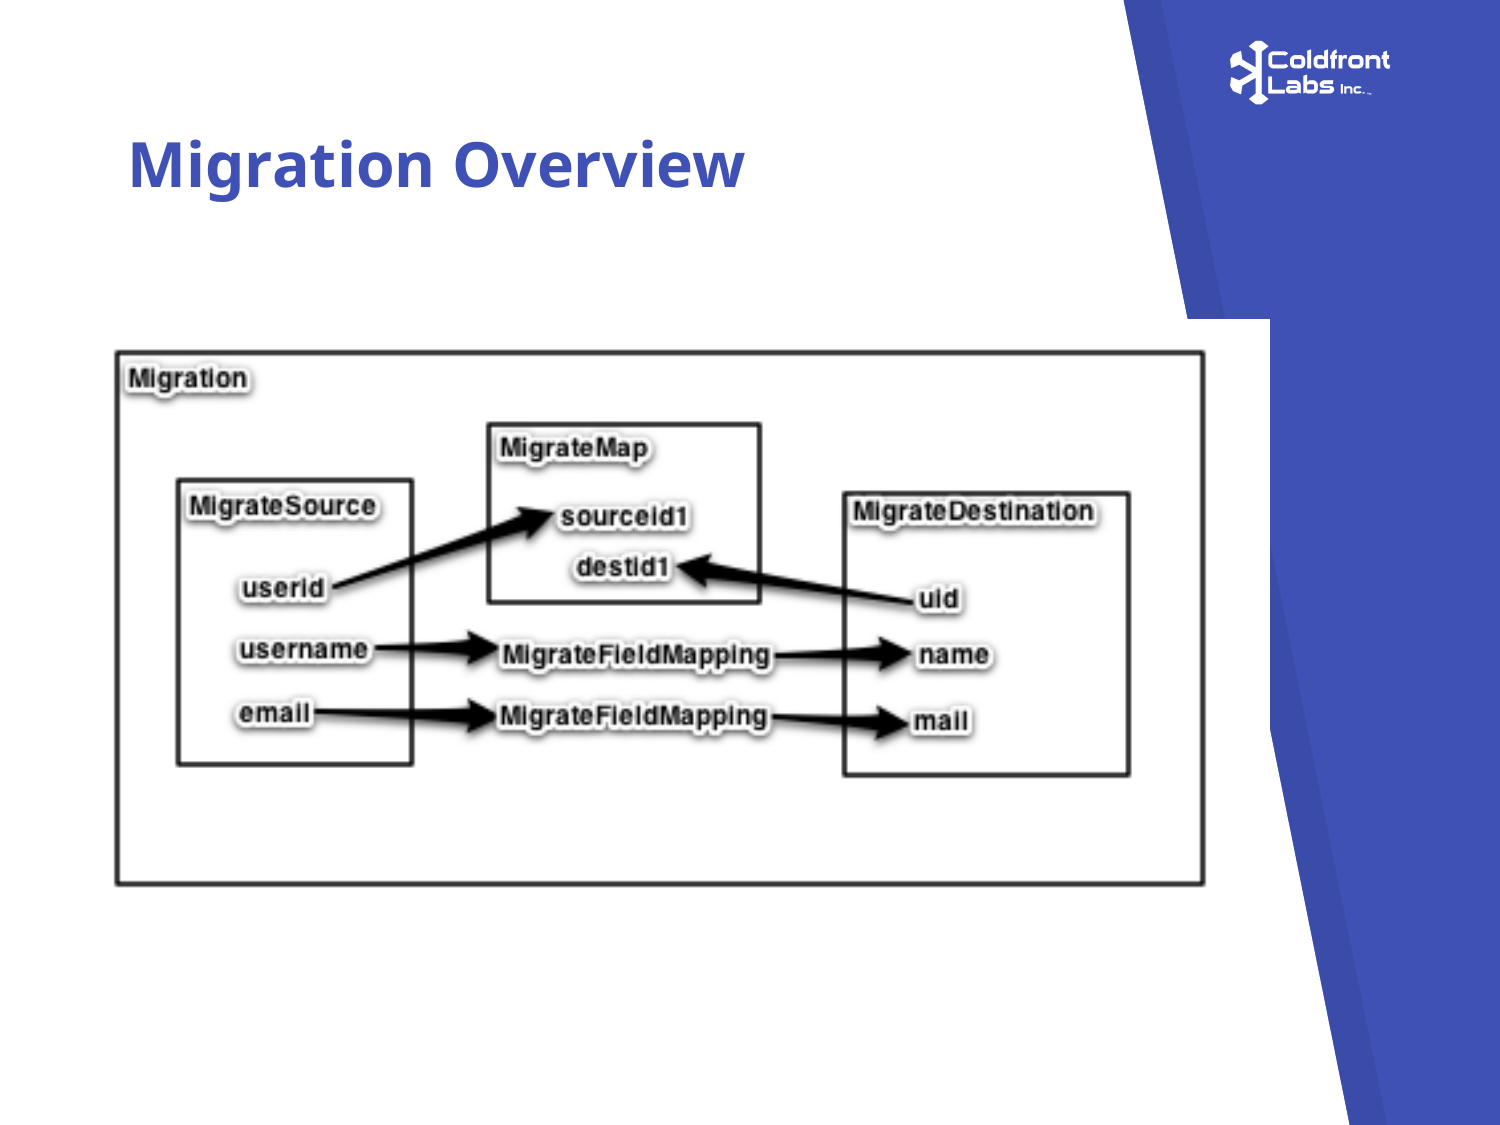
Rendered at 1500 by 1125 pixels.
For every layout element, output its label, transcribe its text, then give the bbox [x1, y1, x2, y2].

text_box Migration Overview [112, 24, 1095, 216]
picture [41, 318, 1271, 946]
picture [1224, 35, 1396, 110]
